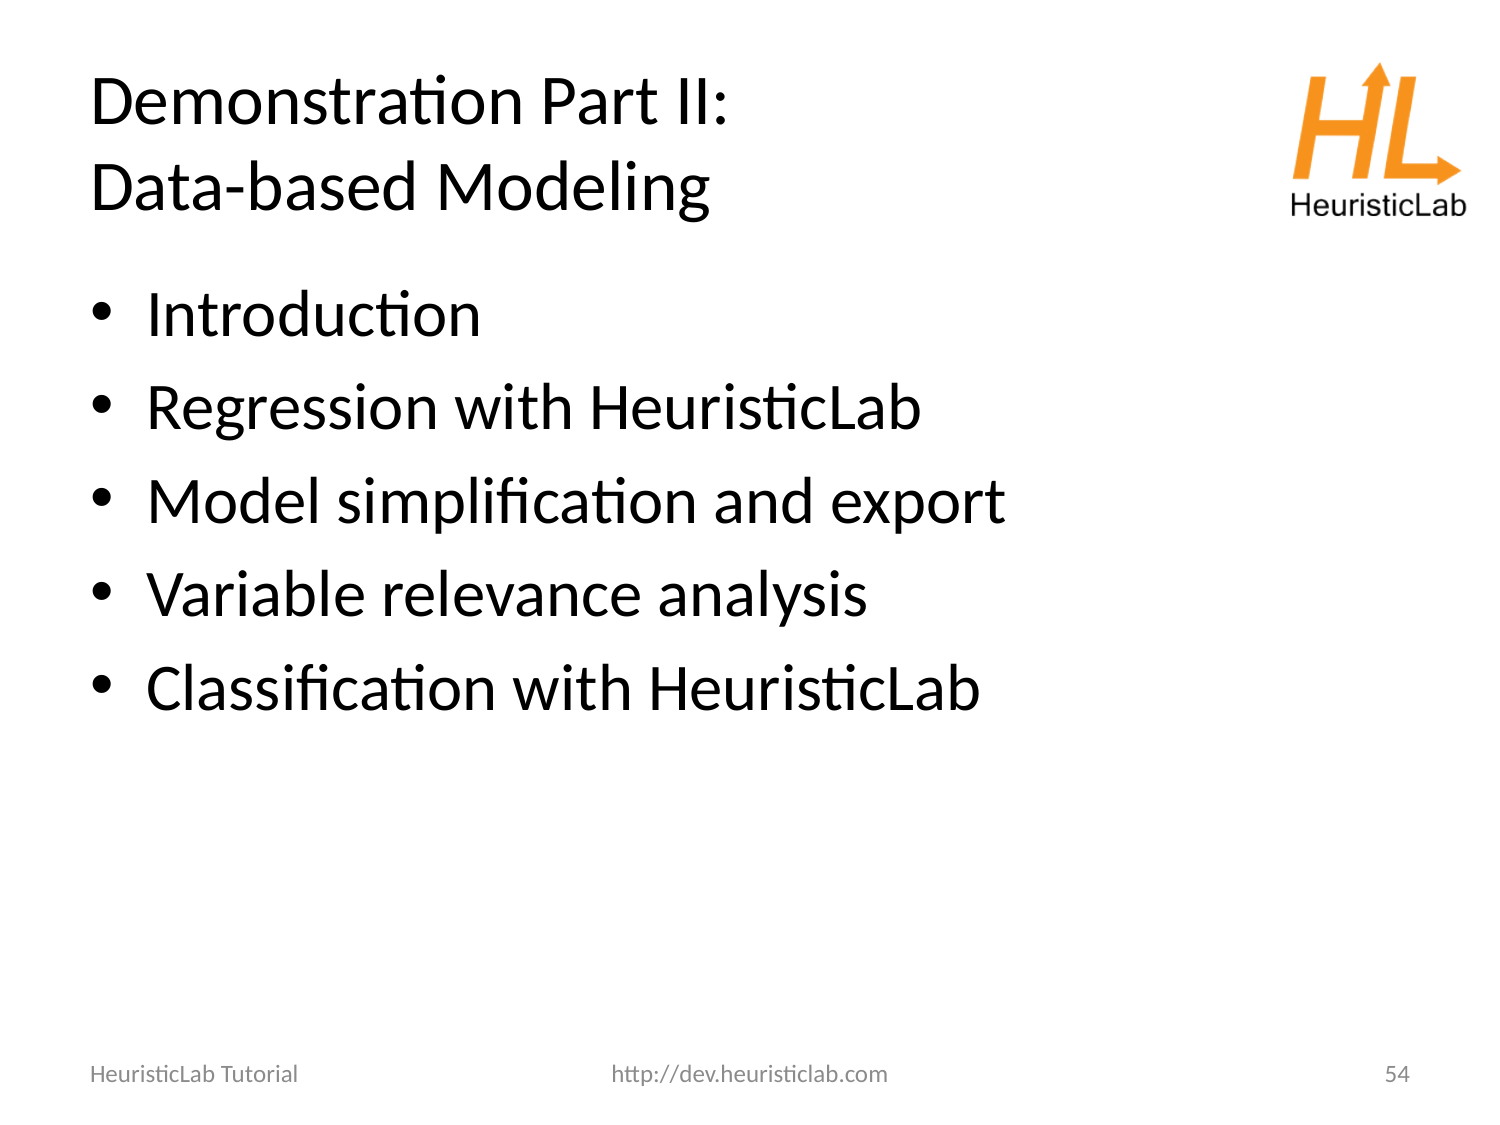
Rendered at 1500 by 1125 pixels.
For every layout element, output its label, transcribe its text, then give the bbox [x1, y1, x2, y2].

footer http://dev.heuristiclab.com [512, 1042, 988, 1103]
list Introduction Regression with HeuristicLab Model simplification and export Variable relevance analysis Classification with HeuristicLab [75, 262, 1425, 1005]
picture [1281, 27, 1474, 244]
slide_number HeuristicLab Tutorial [75, 1042, 425, 1103]
slide_number 54 [1074, 1042, 1425, 1103]
title Demonstration Part II: Data-based Modeling [75, 45, 1282, 233]
